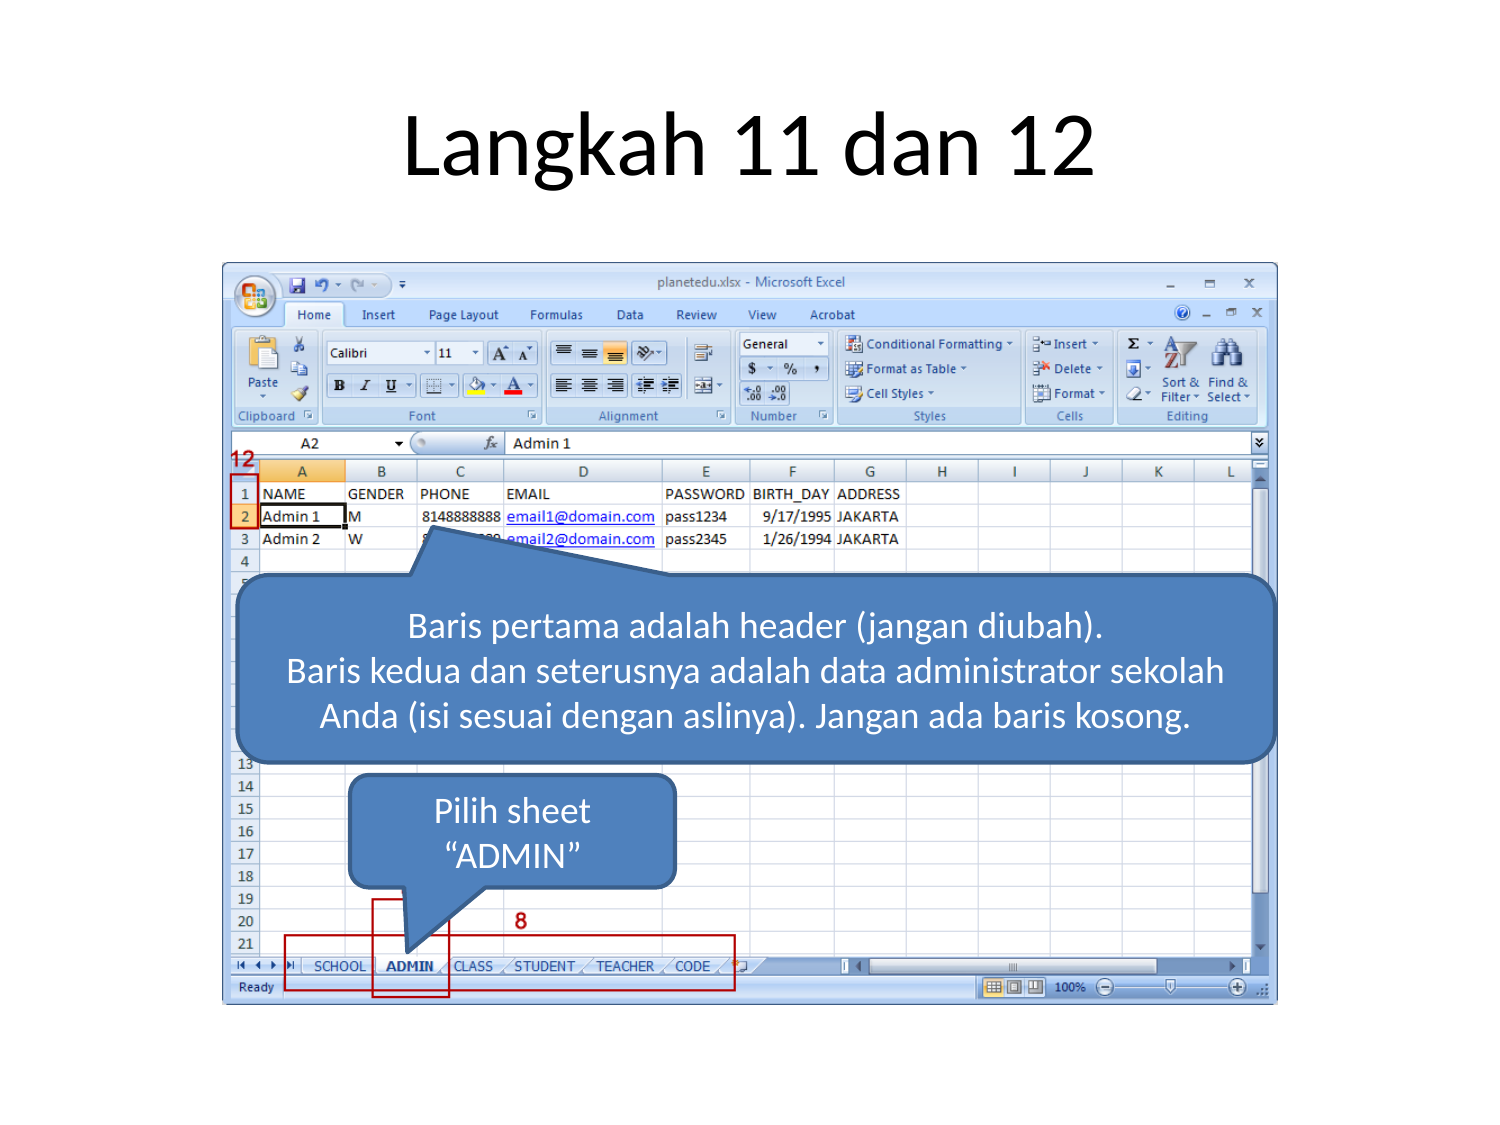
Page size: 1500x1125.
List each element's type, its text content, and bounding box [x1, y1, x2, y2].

title Langkah 11 dan 12 [75, 45, 1425, 233]
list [222, 262, 1278, 1006]
